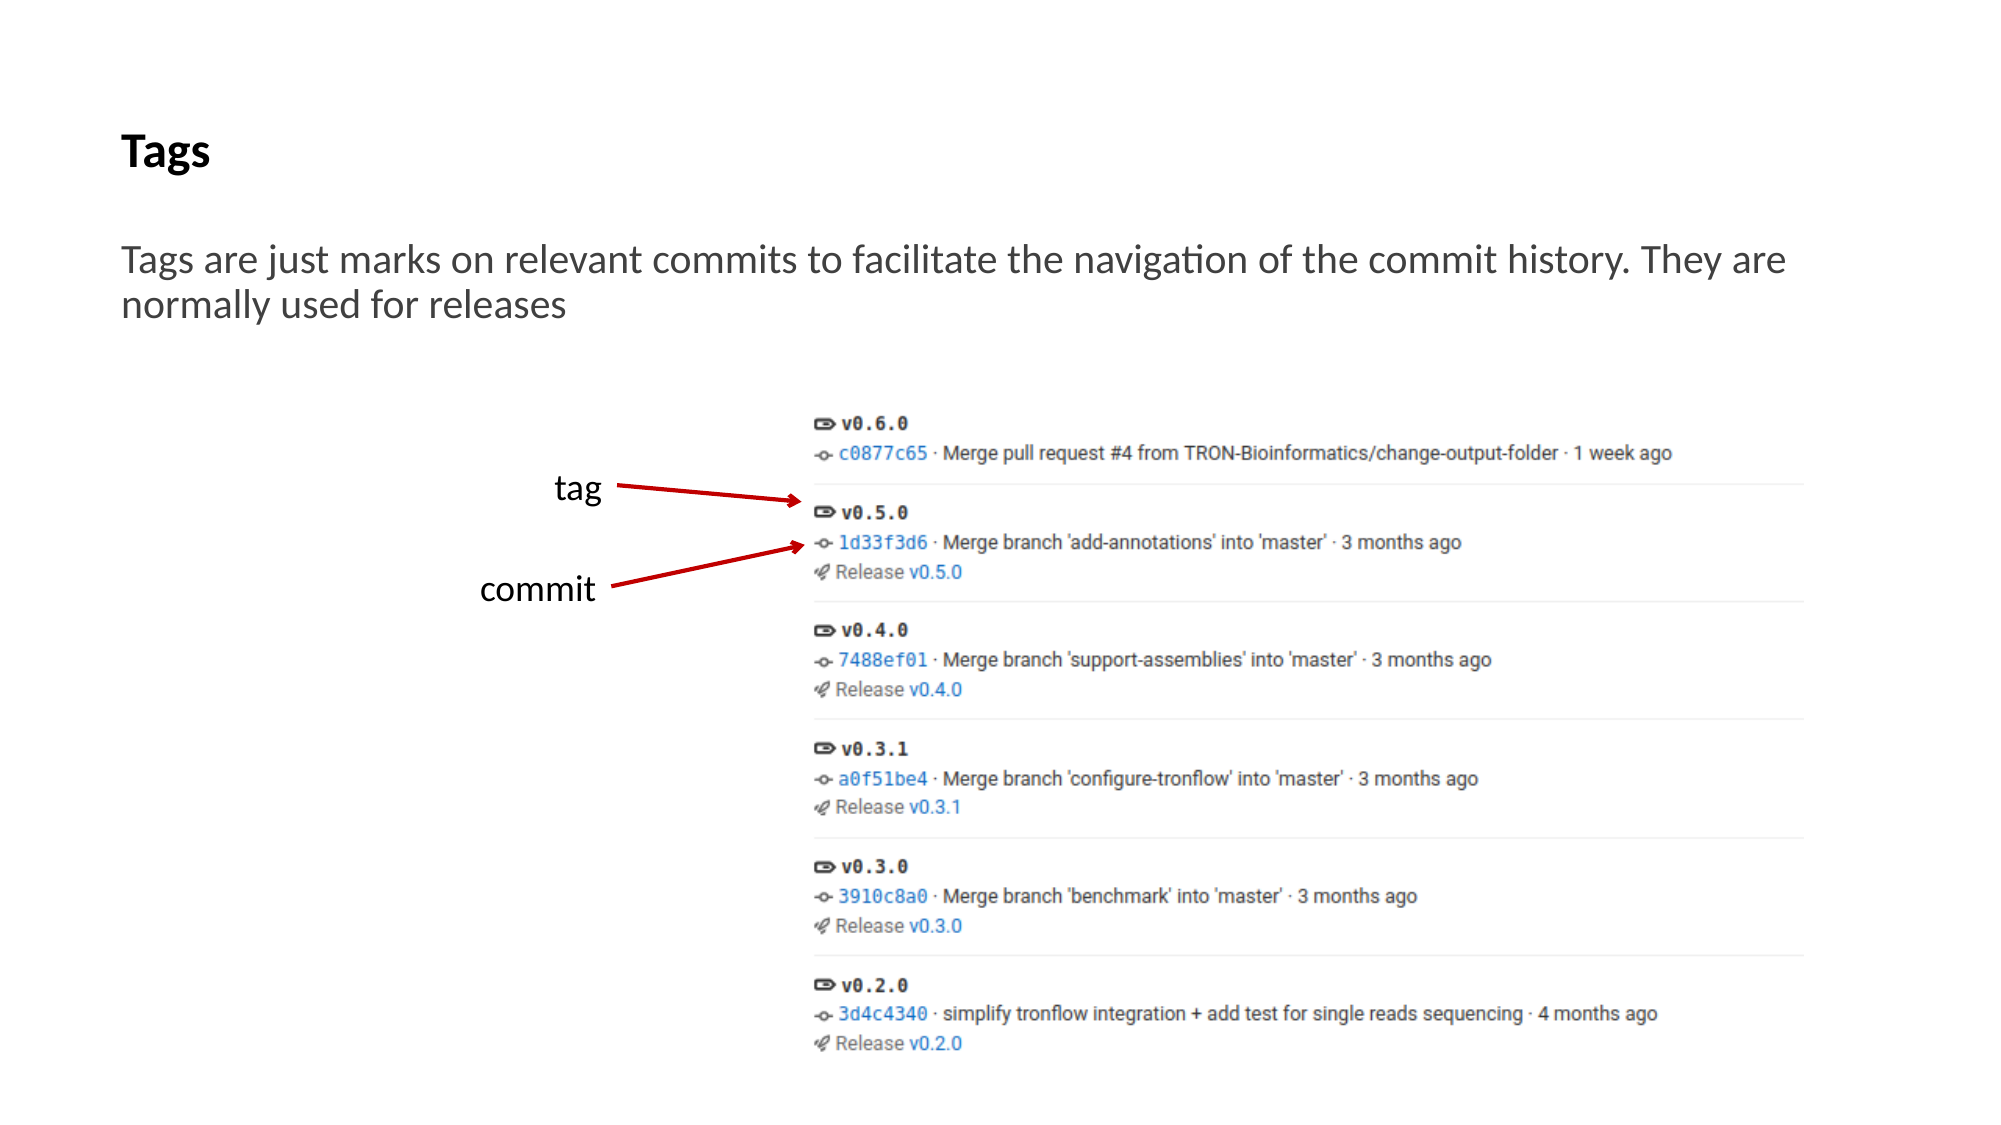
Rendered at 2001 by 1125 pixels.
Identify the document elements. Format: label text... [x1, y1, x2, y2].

title Tags [106, 42, 1832, 229]
text_box commit [465, 556, 612, 617]
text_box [624, 485, 802, 502]
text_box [624, 544, 805, 587]
list Tags are just marks on relevant commits to facilitate the navigation of the commit history. They are normally used for releases [106, 229, 1832, 944]
text_box tag [539, 455, 618, 515]
picture [777, 385, 1804, 1088]
